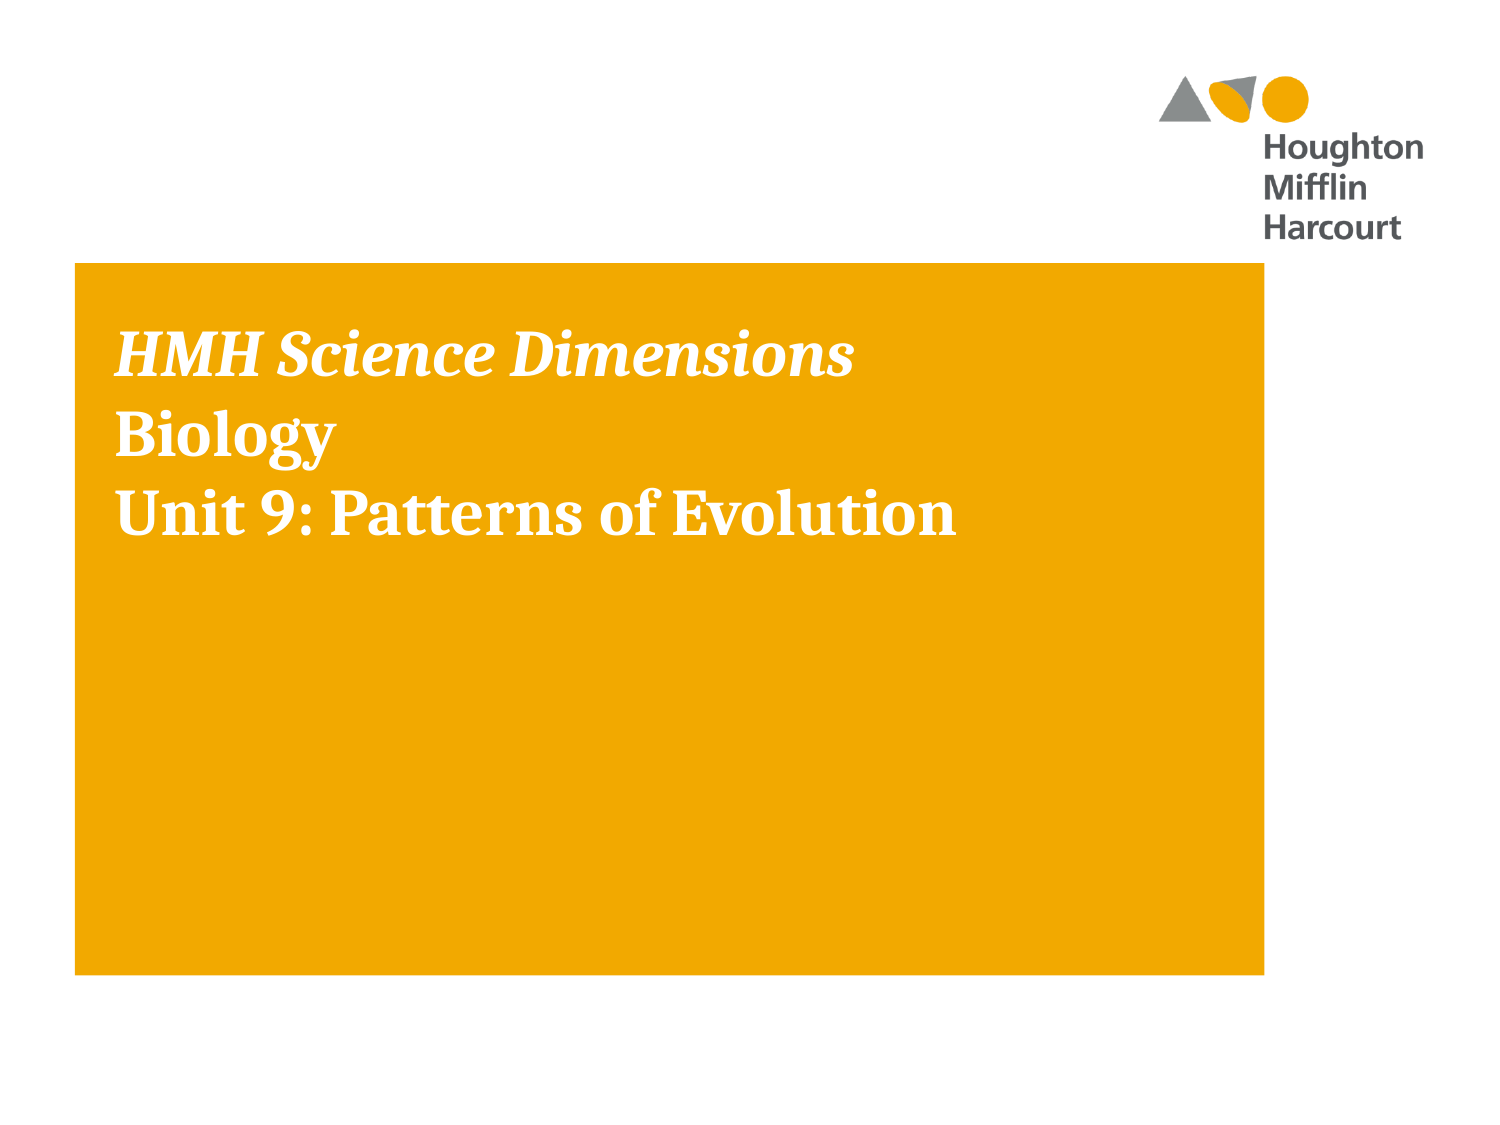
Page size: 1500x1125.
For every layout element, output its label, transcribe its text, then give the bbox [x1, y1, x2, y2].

picture [1155, 72, 1426, 243]
subtitle HMH Science Dimensions Biology Unit 9: Patterns of Evolution [114, 301, 1165, 590]
